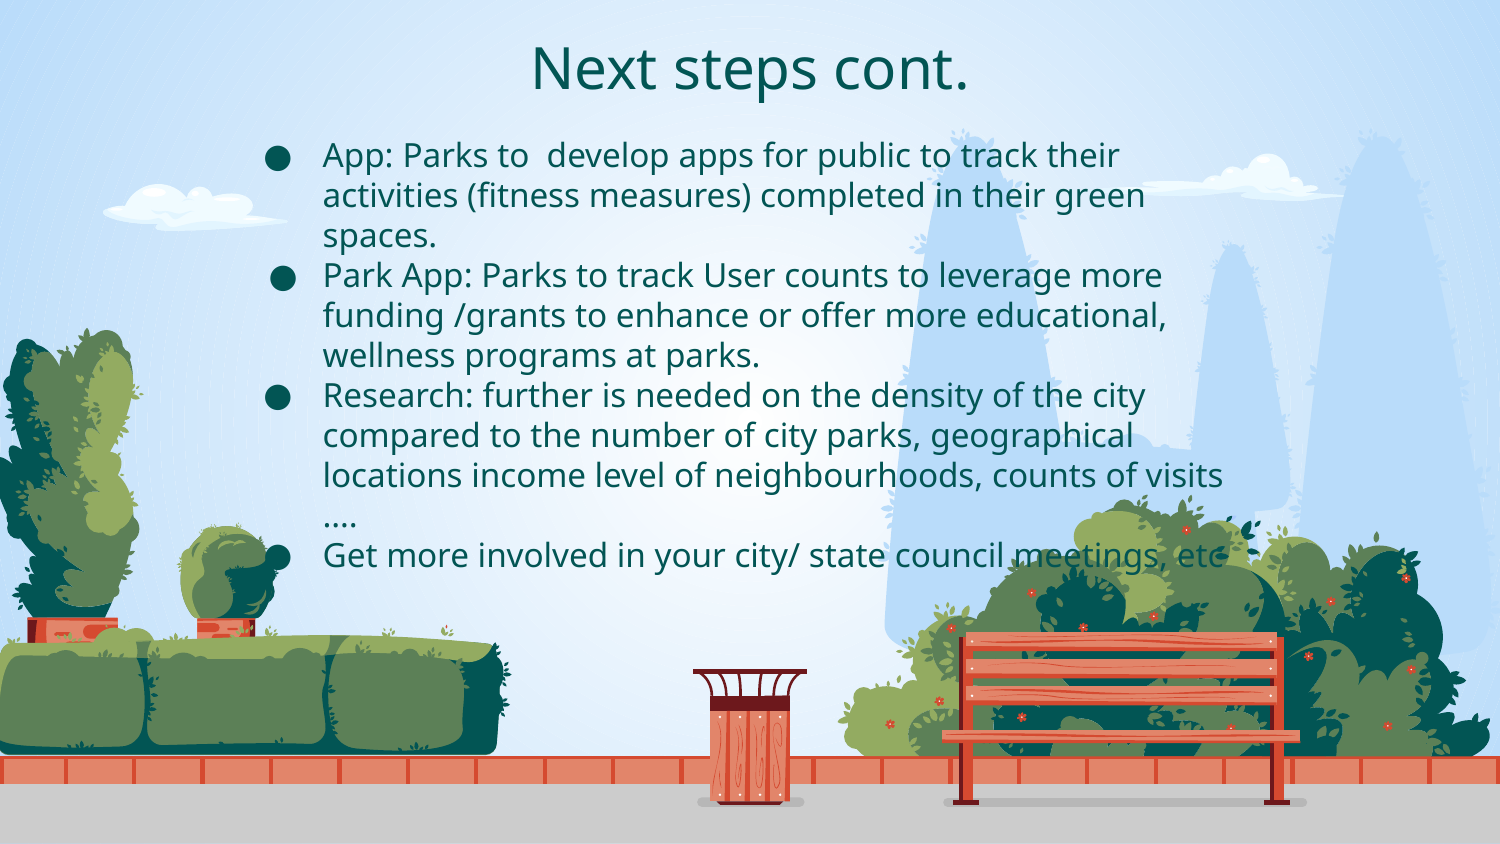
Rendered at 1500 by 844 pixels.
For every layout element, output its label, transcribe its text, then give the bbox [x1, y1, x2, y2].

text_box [0, 327, 1500, 757]
title Next steps cont. [278, 27, 1222, 102]
subtitle App: Parks to develop apps for public to track their activities (fitness measures) completed in their green spaces. Park App: Parks to track User counts to leverage more funding /grants to enhance or offer more educational, wellness programs at parks. Research: further is needed on the density of the city compared to the number of city parks, geographical locations income level of neighbourhoods, counts of visits …. Get more involved in your city/ state council meetings, etc [232, 128, 1241, 326]
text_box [941, 631, 1308, 808]
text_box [693, 668, 807, 808]
